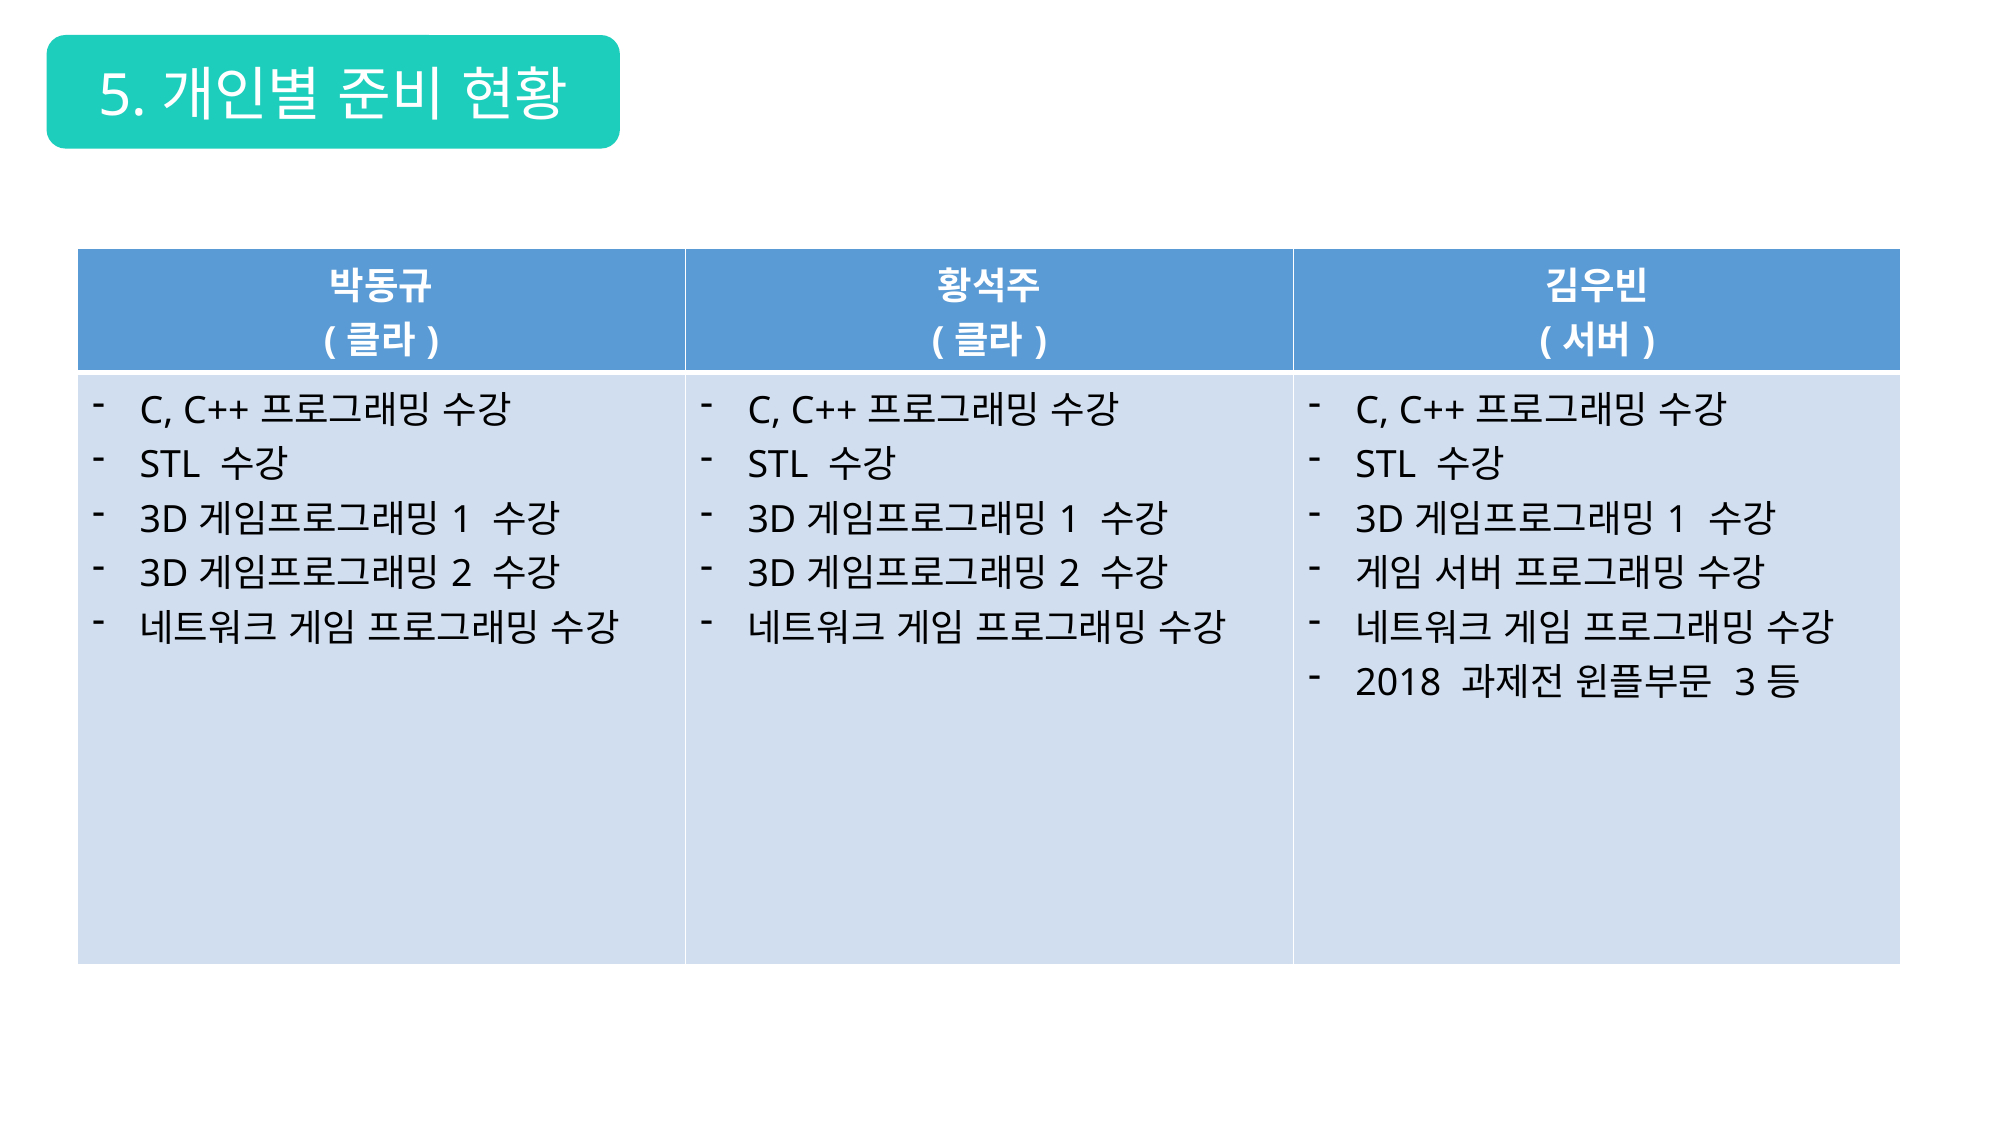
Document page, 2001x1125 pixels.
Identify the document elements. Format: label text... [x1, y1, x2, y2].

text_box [28, 172, 1972, 1040]
text_box 5.개인별 준비 현황 [45, 33, 621, 150]
